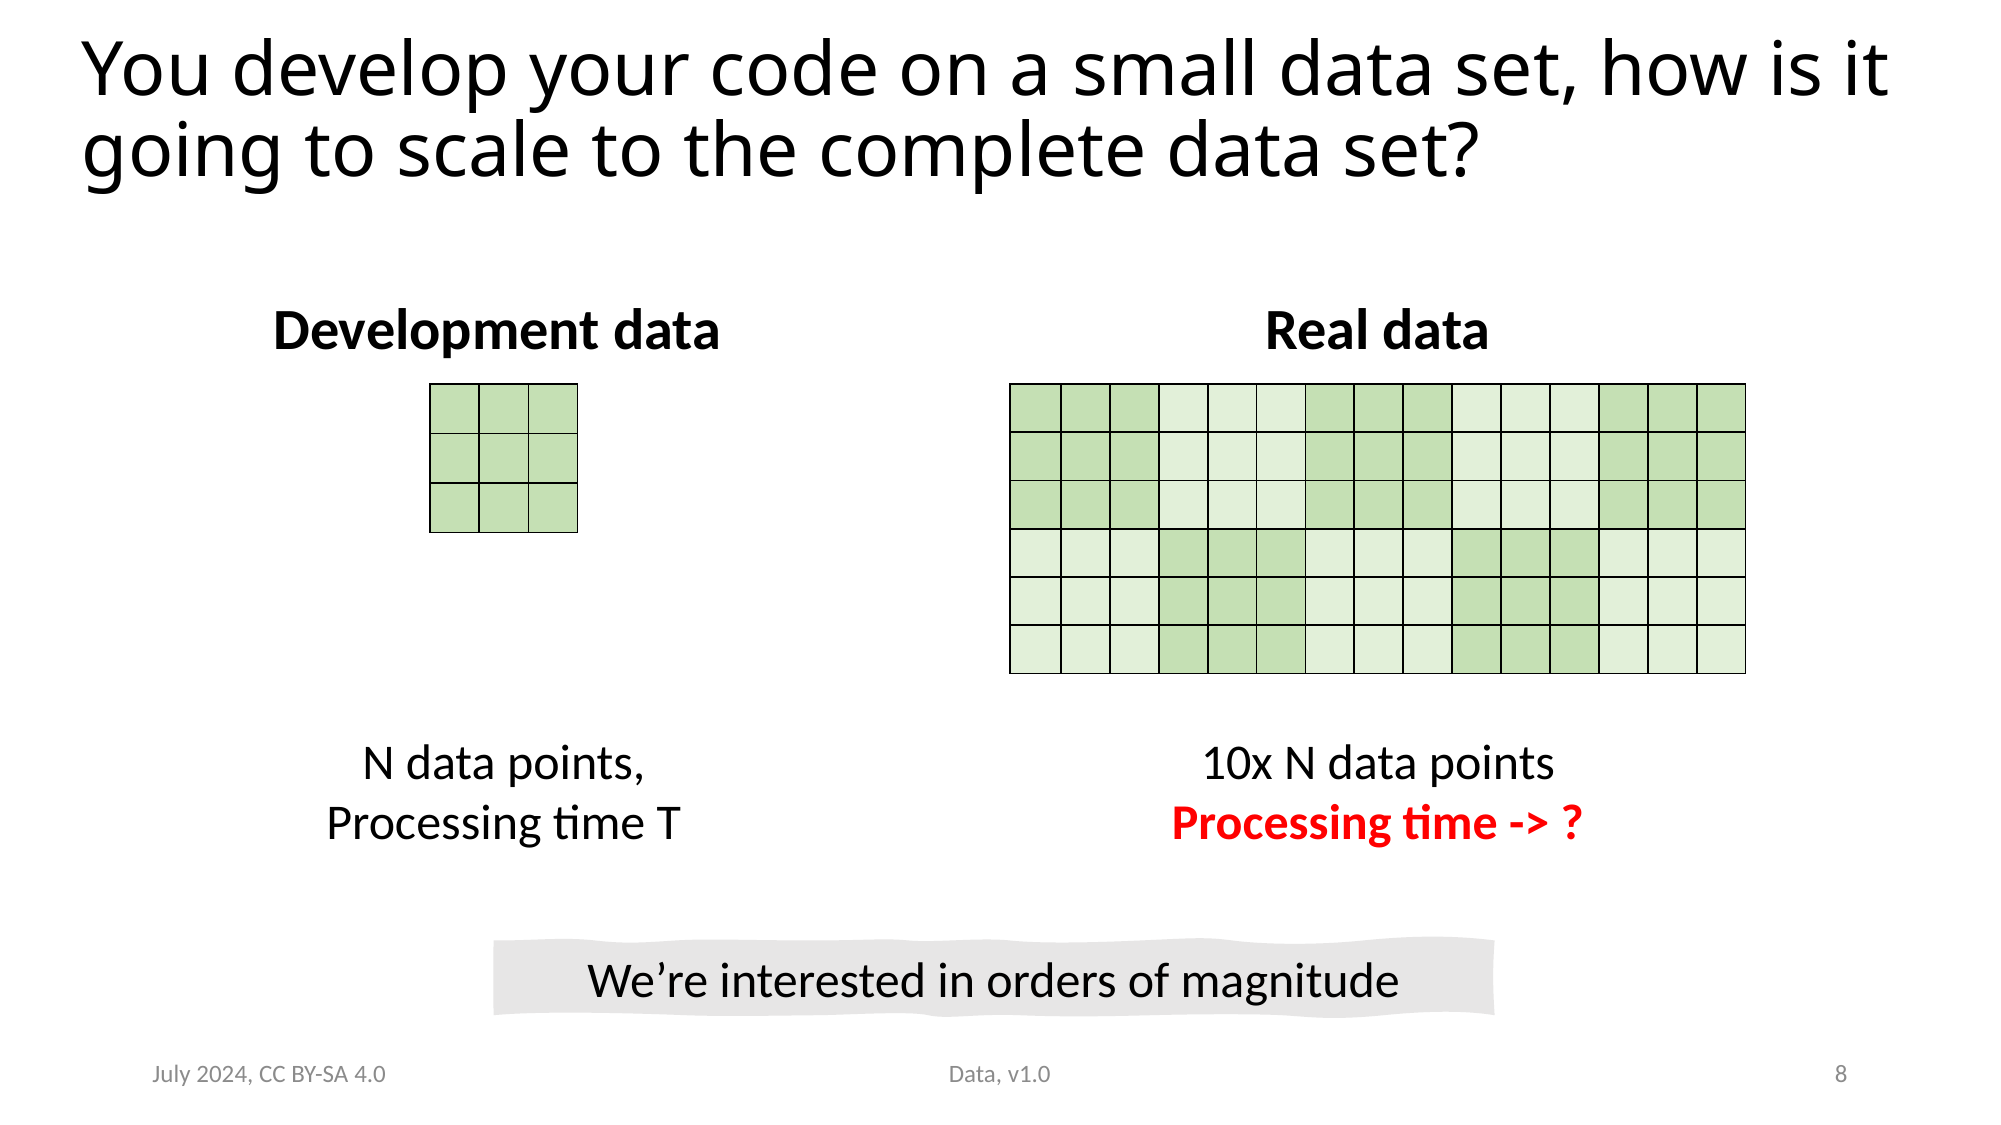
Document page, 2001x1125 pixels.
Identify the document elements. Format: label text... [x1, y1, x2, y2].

table_cell [1649, 626, 1696, 673]
table_cell [1160, 578, 1207, 624]
table_cell [1355, 433, 1402, 480]
table_cell [1306, 433, 1353, 480]
table_cell [1355, 481, 1402, 528]
text_box Development data [199, 283, 809, 369]
table_cell [1306, 481, 1353, 528]
table_cell [1062, 578, 1109, 624]
table_cell [1257, 578, 1305, 624]
table_cell [1160, 626, 1207, 673]
table_cell [1011, 530, 1060, 576]
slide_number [137, 1042, 588, 1103]
table_cell [1698, 626, 1745, 673]
table_cell [1011, 578, 1060, 624]
table_header [1355, 385, 1402, 431]
table_cell [1355, 626, 1402, 673]
text_box Real data [1160, 283, 1596, 369]
table_cell [1257, 433, 1305, 480]
table_cell [529, 434, 577, 482]
text_box 10x N data points Processing time -> ? [1118, 722, 1638, 858]
slide_number 8 [1412, 1042, 1863, 1103]
table_cell [480, 484, 528, 532]
table_cell [1453, 578, 1500, 624]
table_header [1502, 385, 1549, 431]
table_cell [1209, 481, 1256, 528]
table_cell [1306, 578, 1353, 624]
table_cell [1111, 626, 1158, 673]
table_header [1551, 385, 1598, 431]
table_cell [1404, 530, 1451, 576]
table_cell [1453, 481, 1500, 528]
table_cell [1551, 530, 1598, 576]
table_cell [1062, 626, 1109, 673]
table_header [1453, 385, 1500, 431]
table_cell [1649, 578, 1696, 624]
table_header [480, 385, 528, 433]
table_cell [1649, 481, 1696, 528]
table_cell [431, 484, 478, 532]
table_cell [1111, 481, 1158, 528]
table_cell [1453, 530, 1500, 576]
table_cell [1111, 530, 1158, 576]
table_cell [1600, 530, 1647, 576]
table_cell [1502, 530, 1549, 576]
table_cell [431, 434, 478, 482]
table_cell [1404, 578, 1451, 624]
table_cell [1698, 530, 1745, 576]
table_cell [1404, 481, 1451, 528]
table_cell [1355, 578, 1402, 624]
table_header [1209, 385, 1256, 431]
table_cell [1209, 433, 1256, 480]
table_header [1111, 385, 1158, 431]
table_cell [1502, 626, 1549, 673]
table_cell [1453, 626, 1500, 673]
table_cell [1257, 530, 1305, 576]
text_box N data points, Processing time T [244, 722, 764, 858]
table_cell [1404, 433, 1451, 480]
table_cell [1698, 433, 1745, 480]
table_cell [1306, 530, 1353, 576]
table_cell [1062, 481, 1109, 528]
table_cell [1698, 481, 1745, 528]
table_cell [1209, 530, 1256, 576]
title You develop your code on a small data set, how is it going to scale to the complete data set? [66, 37, 1922, 186]
table_cell [1551, 626, 1598, 673]
table_cell [1453, 433, 1500, 480]
table_header [1698, 385, 1745, 431]
table_cell [1551, 578, 1598, 624]
table_header [1160, 385, 1207, 431]
table_cell [1404, 626, 1451, 673]
table_cell [1209, 578, 1256, 624]
table_header [529, 385, 577, 433]
table_header [431, 385, 478, 433]
table_cell [529, 484, 577, 532]
table_cell [1062, 530, 1109, 576]
table_cell [1160, 481, 1207, 528]
table_cell [1551, 481, 1598, 528]
table_header [1649, 385, 1696, 431]
table_cell [1160, 433, 1207, 480]
table_cell [1306, 626, 1353, 673]
table_cell [1649, 530, 1696, 576]
table_header [1011, 385, 1060, 431]
table_cell [1209, 626, 1256, 673]
table_cell [1257, 481, 1305, 528]
table_header [1306, 385, 1353, 431]
table_cell [1011, 433, 1060, 480]
table_cell [1649, 433, 1696, 480]
table_cell [480, 434, 528, 482]
table_cell [1011, 626, 1060, 673]
table_cell [1502, 433, 1549, 480]
footer Data, v1.0 [662, 1042, 1338, 1103]
table_cell [1600, 626, 1647, 673]
table_cell [1160, 530, 1207, 576]
table_cell [1600, 481, 1647, 528]
table_cell [1502, 578, 1549, 624]
table_header [1257, 385, 1305, 431]
table_cell [1551, 433, 1598, 480]
table_cell [1257, 626, 1305, 673]
table_cell [1062, 433, 1109, 480]
table_header [1404, 385, 1451, 431]
table_cell [1600, 433, 1647, 480]
table_cell [1111, 578, 1158, 624]
table_cell [1011, 481, 1060, 528]
table_cell [1355, 530, 1402, 576]
table_cell [1502, 481, 1549, 528]
table_cell [1111, 433, 1158, 480]
text_box We’re interested in orders of magnitude [493, 936, 1496, 1019]
table_cell [1600, 578, 1647, 624]
table_cell [1698, 578, 1745, 624]
table_header [1062, 385, 1109, 431]
table_header [1600, 385, 1647, 431]
